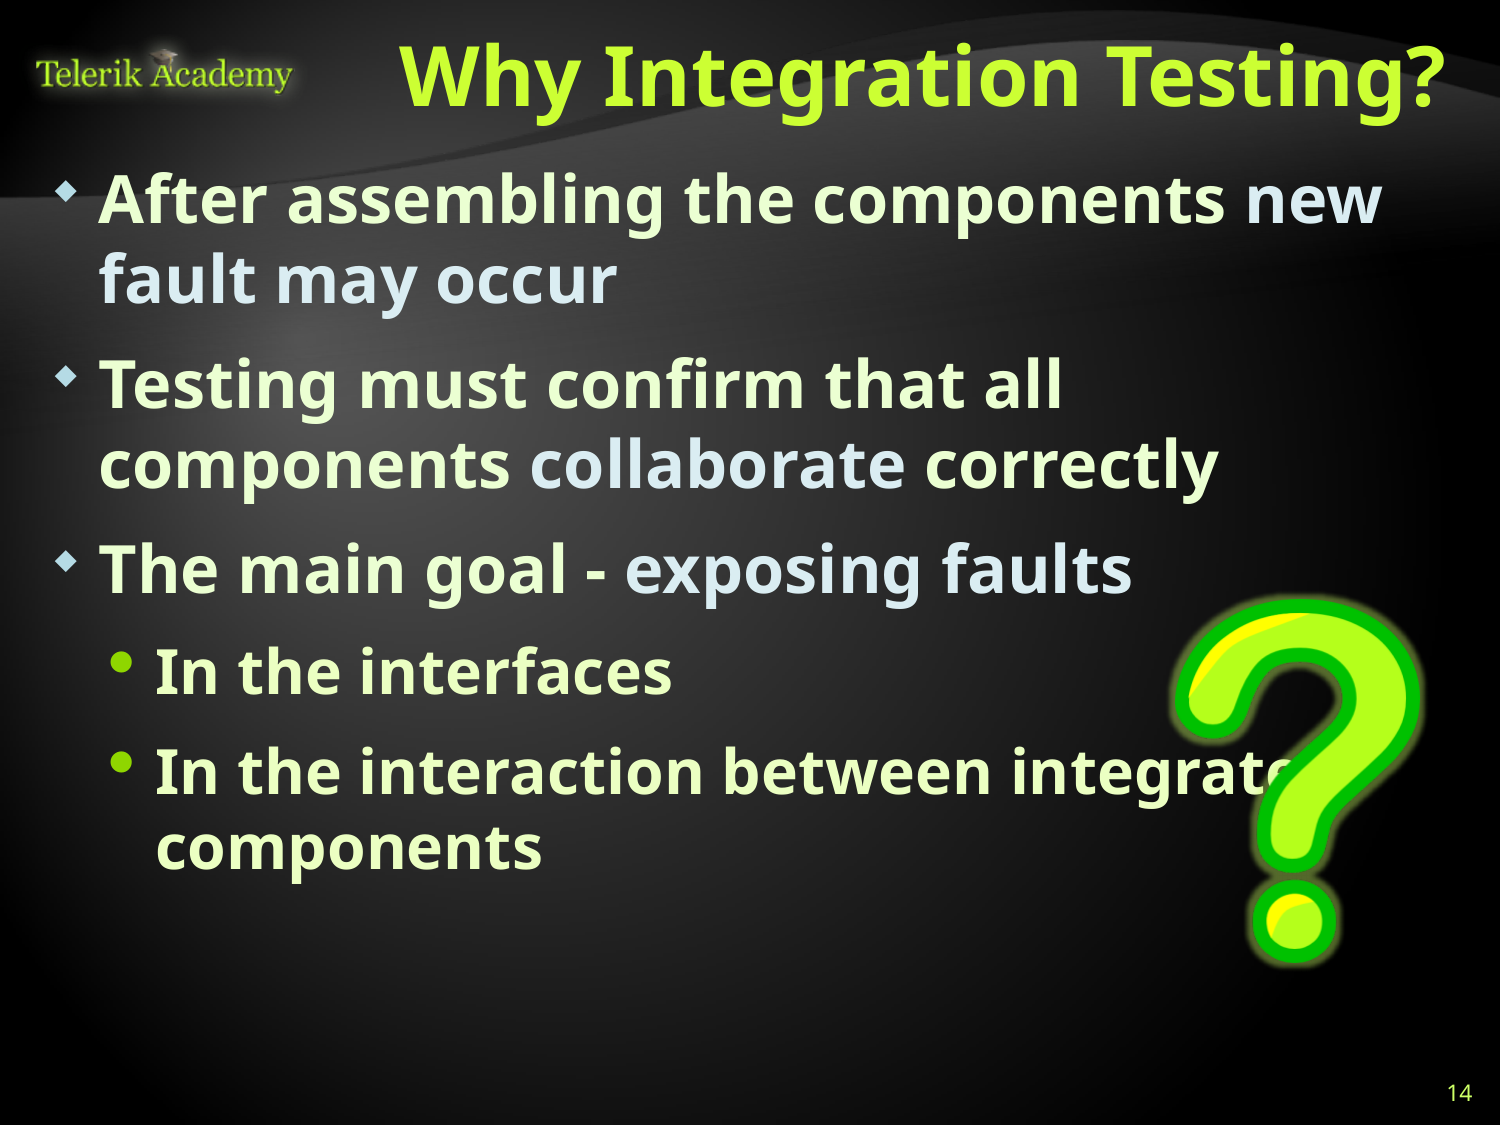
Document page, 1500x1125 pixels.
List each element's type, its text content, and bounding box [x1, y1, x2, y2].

slide_number 14 [1412, 1074, 1488, 1113]
title Why Integration Testing? [300, 12, 1463, 149]
list After assembling the components new fault may occur Testing must confirm that all components collaborate correctly The main goal - exposing faults In the interfaces In the interaction between integrated components [37, 149, 1463, 1100]
picture [0, 0, 1500, 1125]
